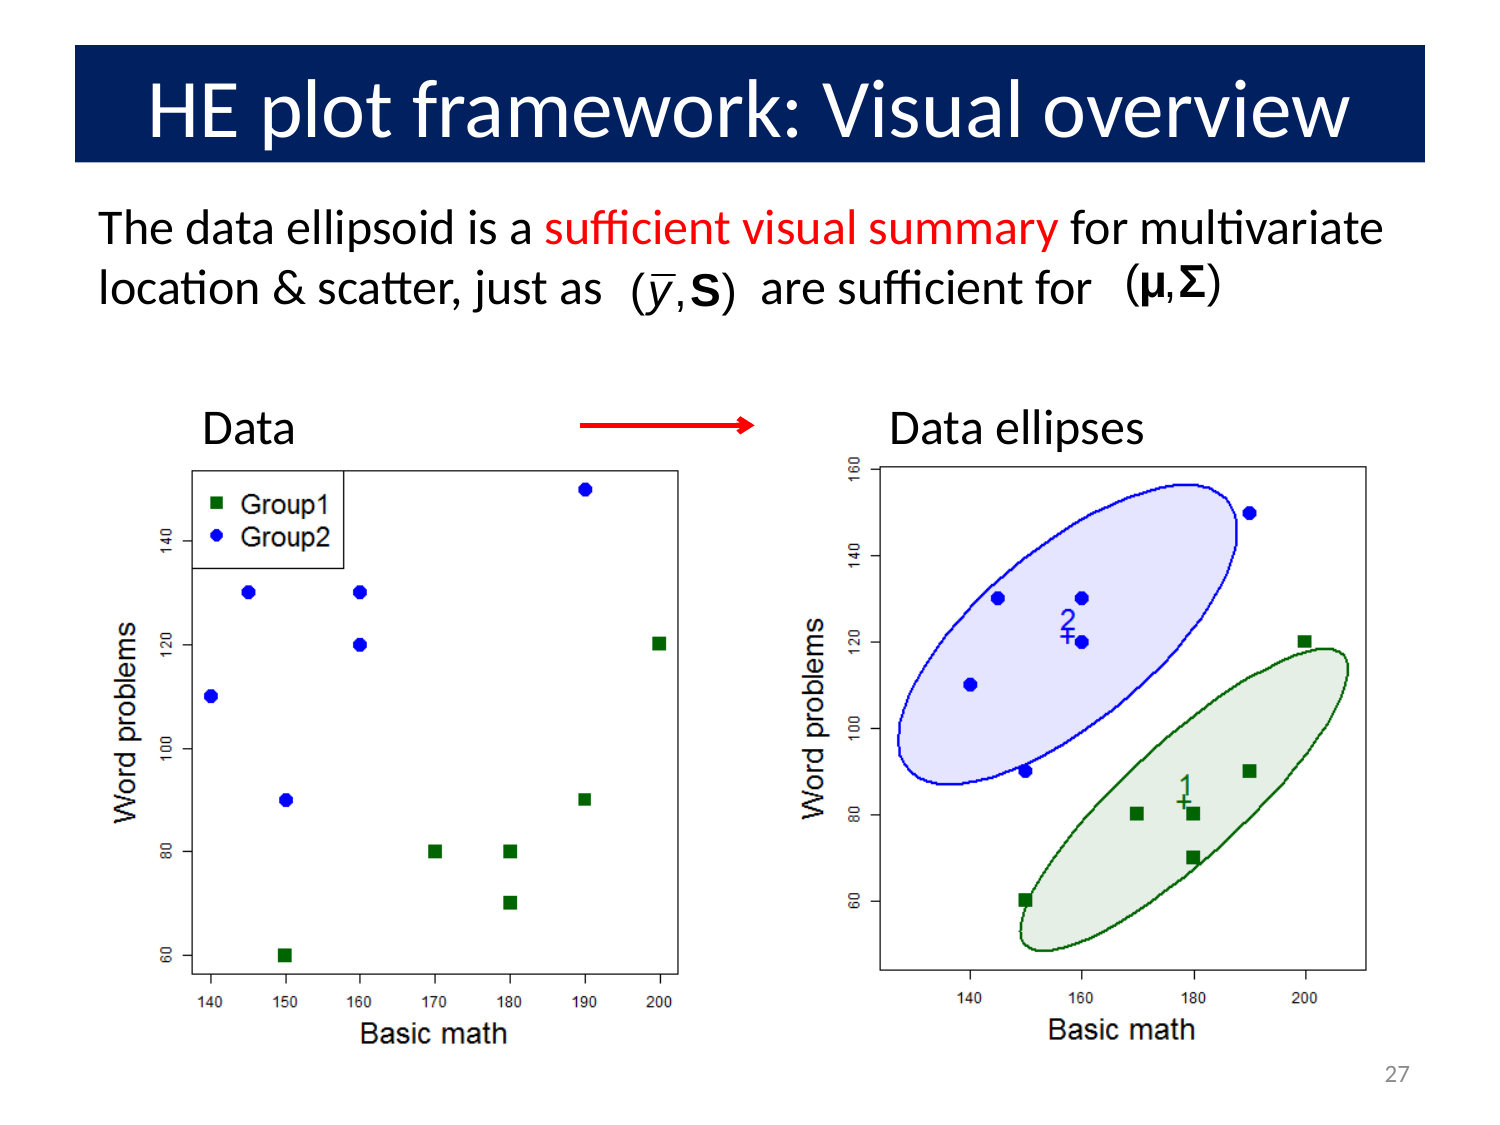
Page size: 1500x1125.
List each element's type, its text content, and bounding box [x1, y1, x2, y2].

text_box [624, 264, 745, 327]
title HE plot framework: Visual overview [75, 45, 1425, 163]
text_box The data ellipsoid is a sufficient visual summary for multivariate location & scatter, just as are sufficient for [84, 187, 1425, 323]
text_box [99, 387, 701, 1051]
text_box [787, 387, 1388, 1046]
slide_number 27 [1074, 1042, 1425, 1103]
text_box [1119, 255, 1228, 318]
